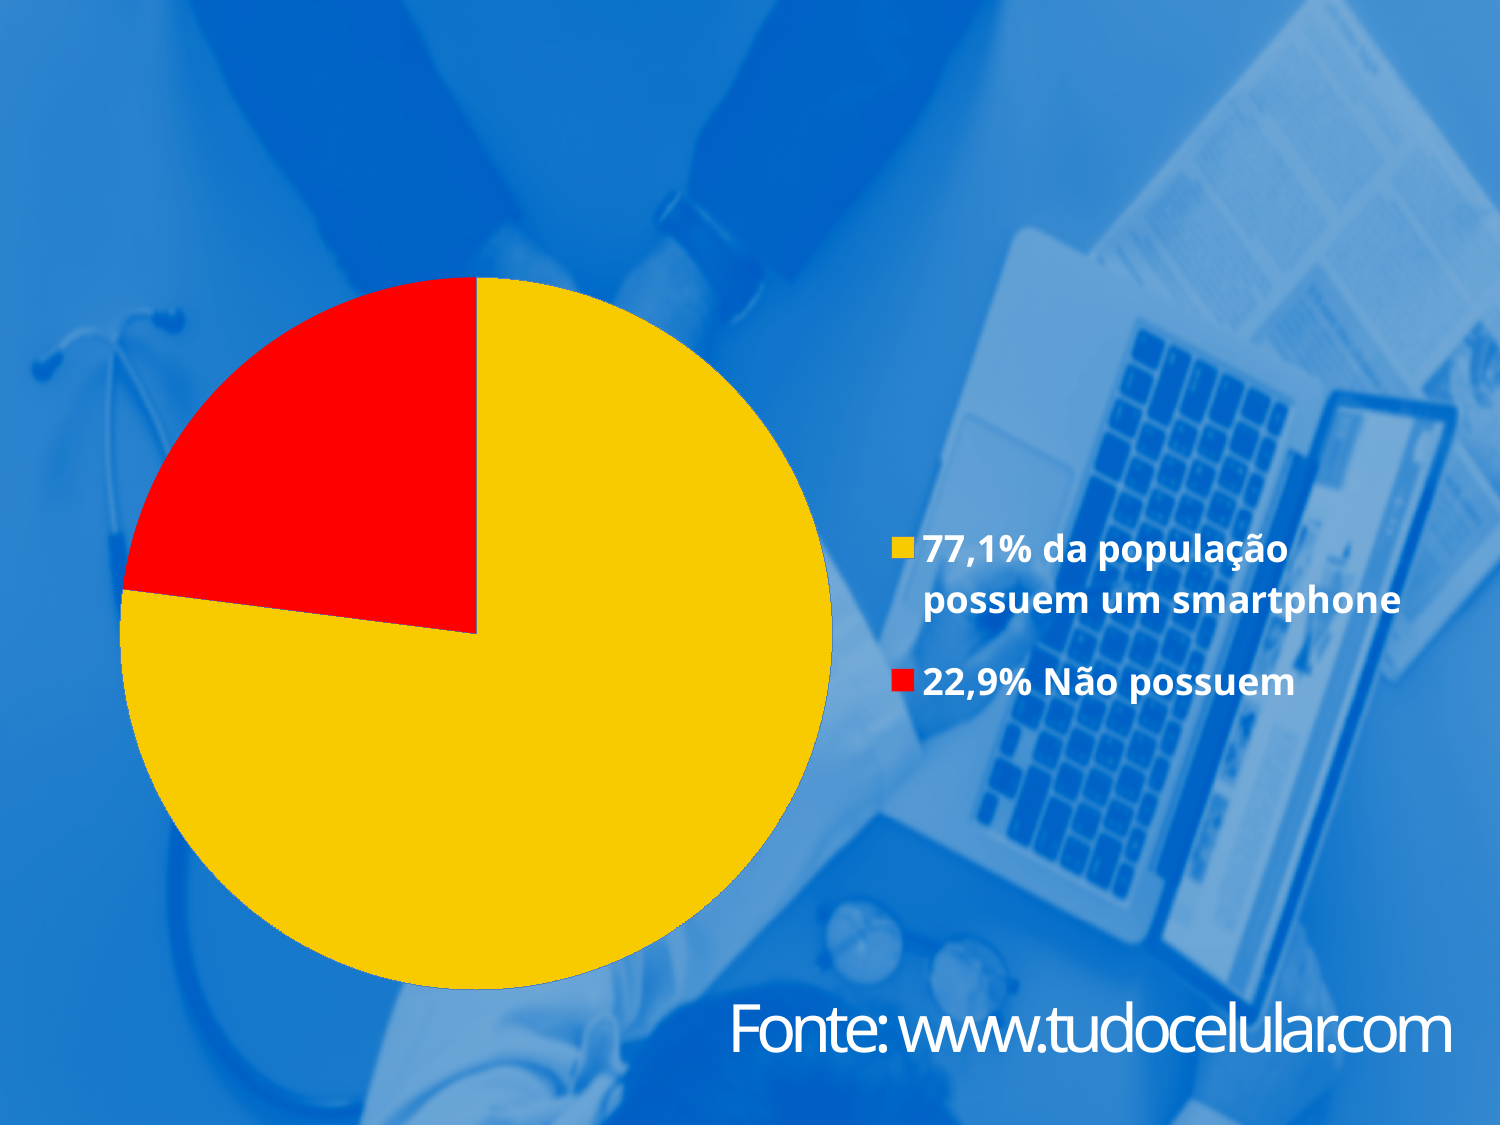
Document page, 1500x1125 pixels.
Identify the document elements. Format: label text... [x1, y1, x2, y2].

text_box Fonte: www.tudocelular.com [702, 978, 1483, 1074]
chart [74, 262, 1426, 1006]
picture [0, 0, 1500, 1125]
